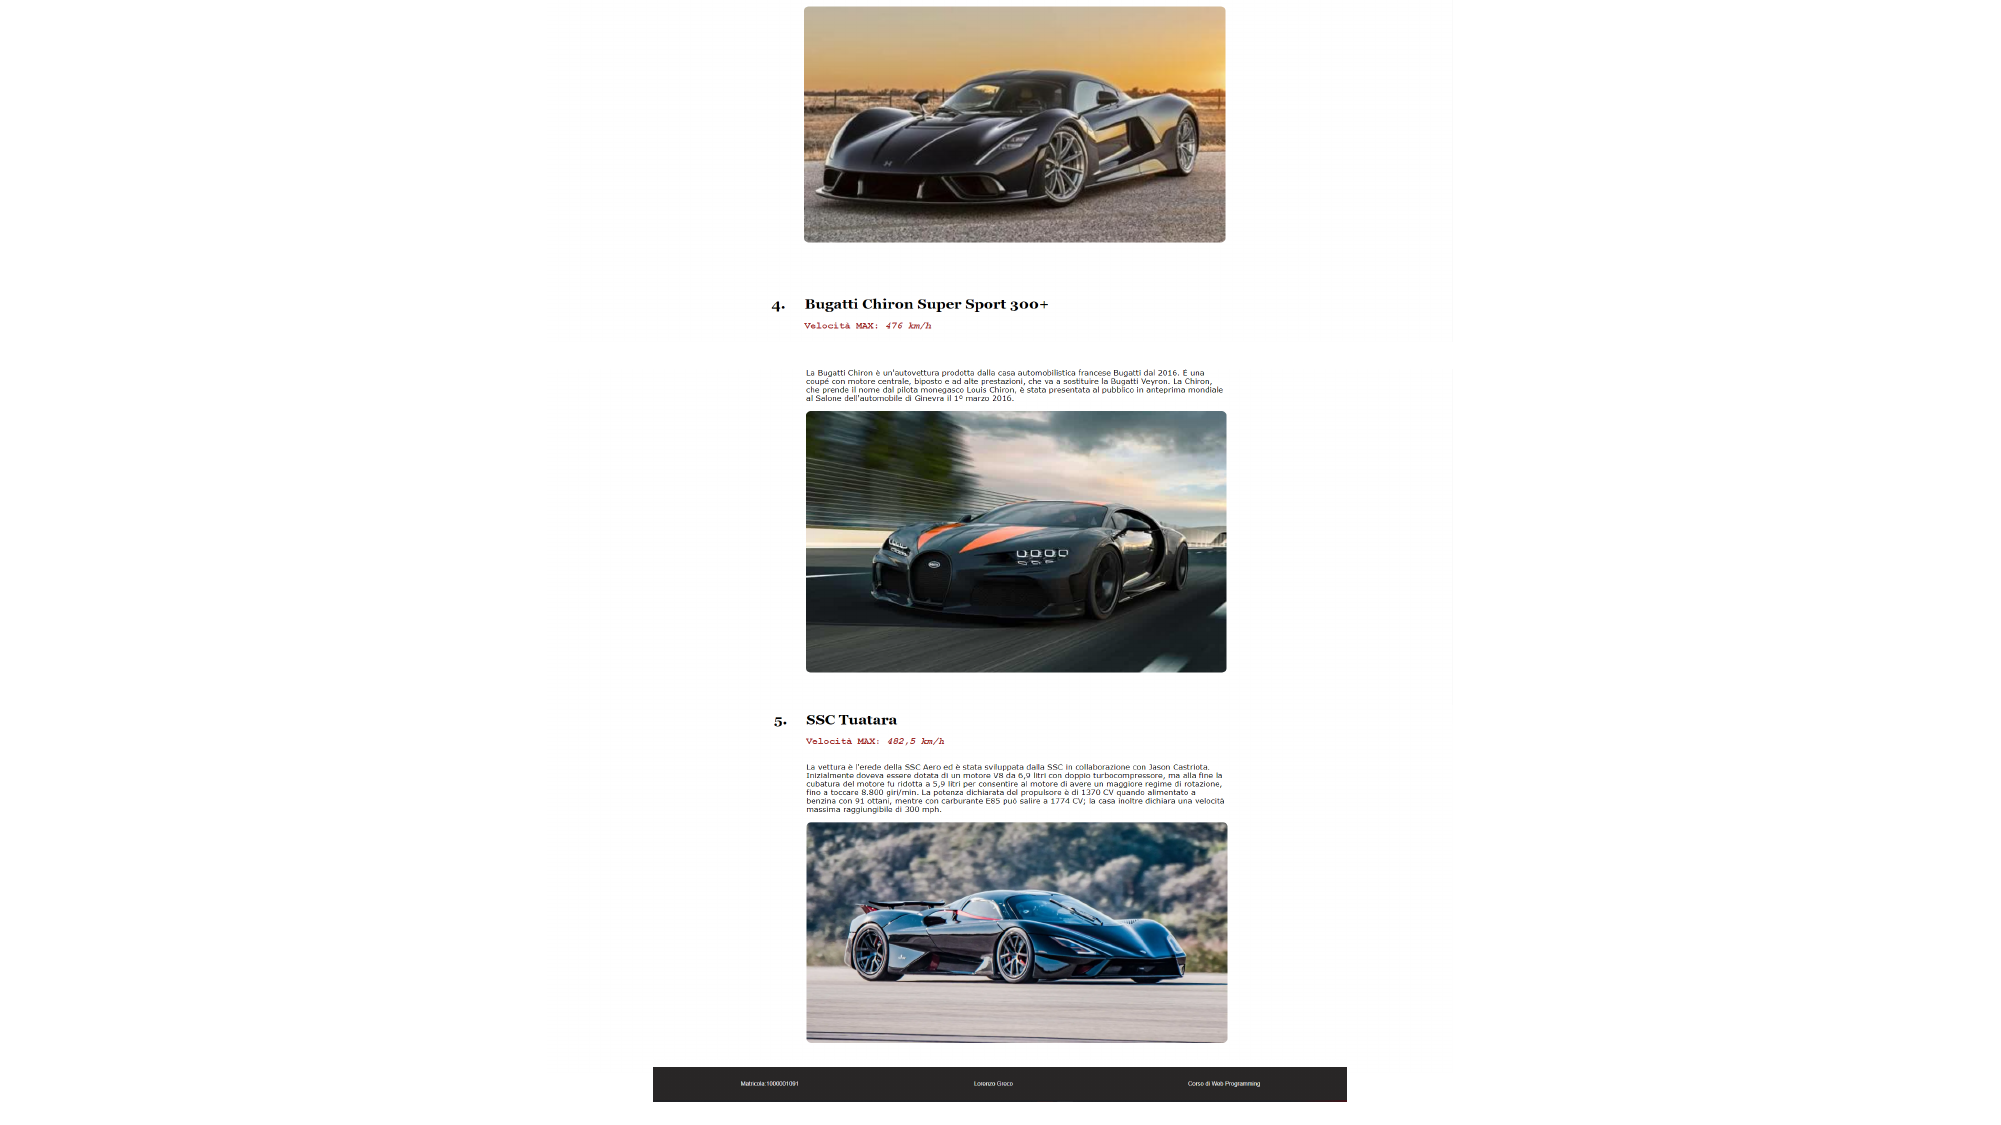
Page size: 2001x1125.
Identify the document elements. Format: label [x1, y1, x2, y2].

picture [546, 0, 1453, 342]
picture [546, 369, 1453, 1102]
